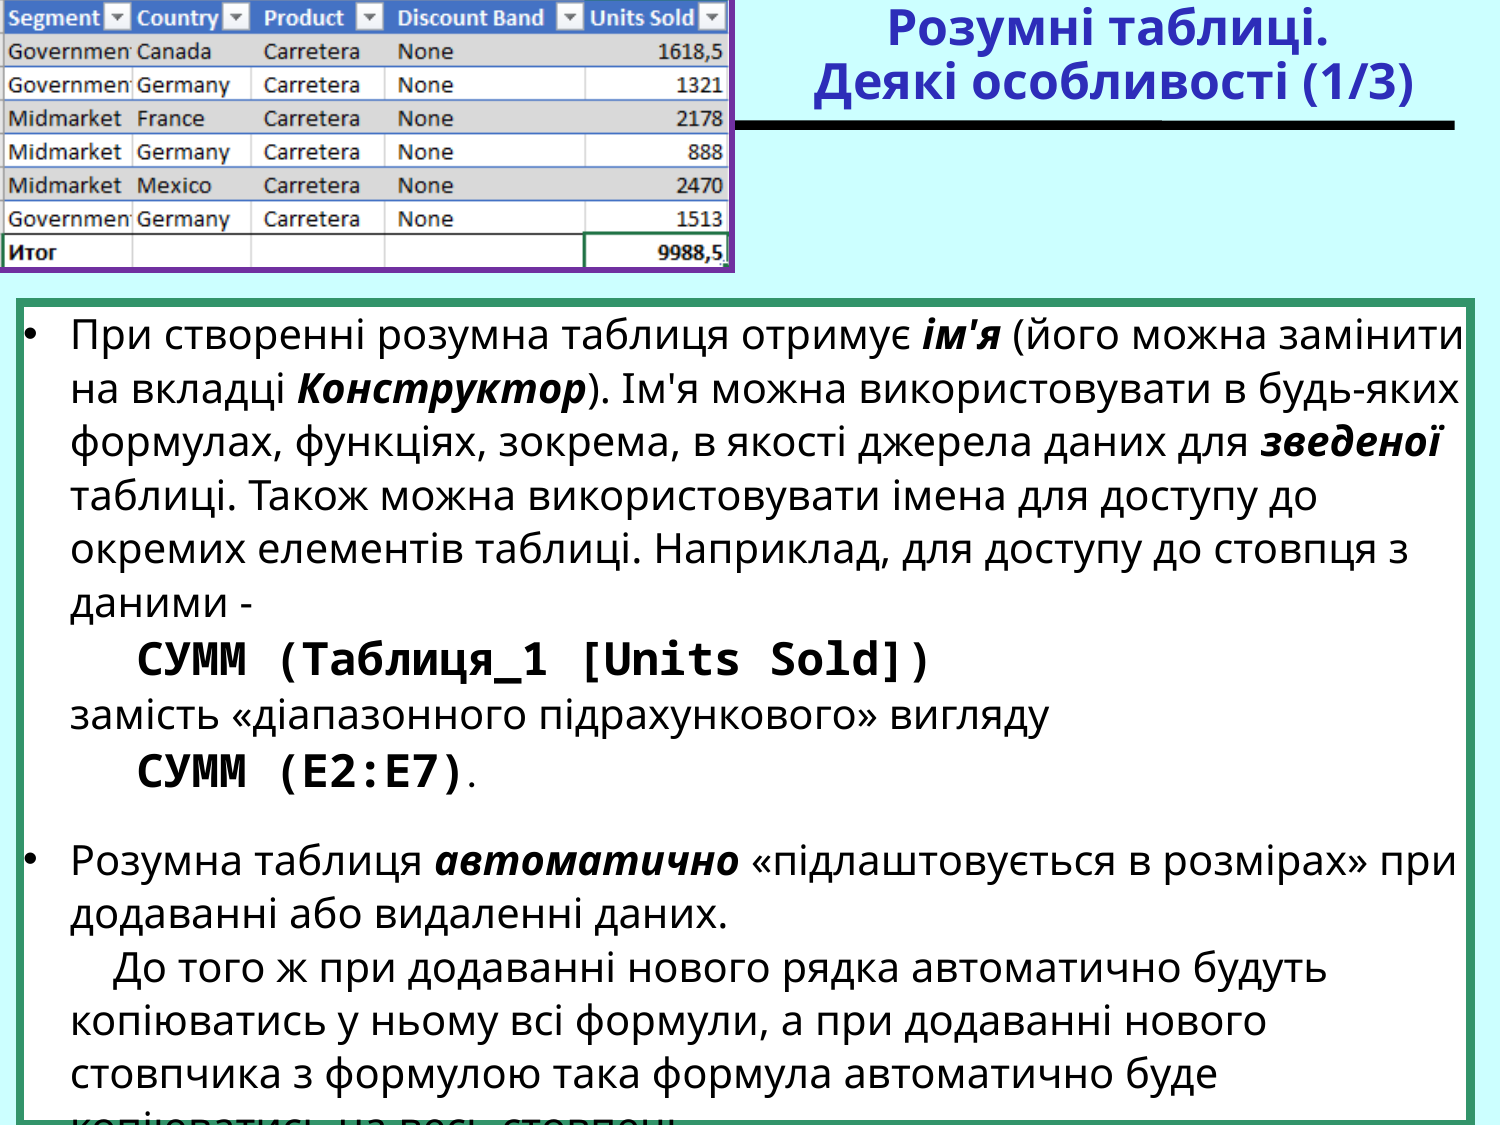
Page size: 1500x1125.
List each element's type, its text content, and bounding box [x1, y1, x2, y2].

text_box При створенні розумна таблиця отримує ім'я (його можна замінити на вкладці Конструктор). Ім'я можна використовувати в будь-яких формулах, функціях, зокрема, в якості джерела даних для зведеної таблиці. Також можна використовувати імена для доступу до окремих елементів таблиці. Наприклад, для доступу до стовпця з даними - СУММ (Таблиця_1 [Units Sold]) замість «діапазонного підрахункового» вигляду СУММ (E2:E7). Розумна таблиця автоматично «підлаштовується в розмірах» при додаванні або видаленні даних. До того ж при додаванні нового рядка автоматично будуть копіюватись у ньому всі формули, а при додаванні нового стовпчика з формулою така формула автоматично буде копіюватись на весь стовпець. [20, 302, 1471, 1125]
text_box Розумні таблиці. Деякі особливості (1/3) [735, 0, 1500, 113]
picture [0, 0, 730, 267]
